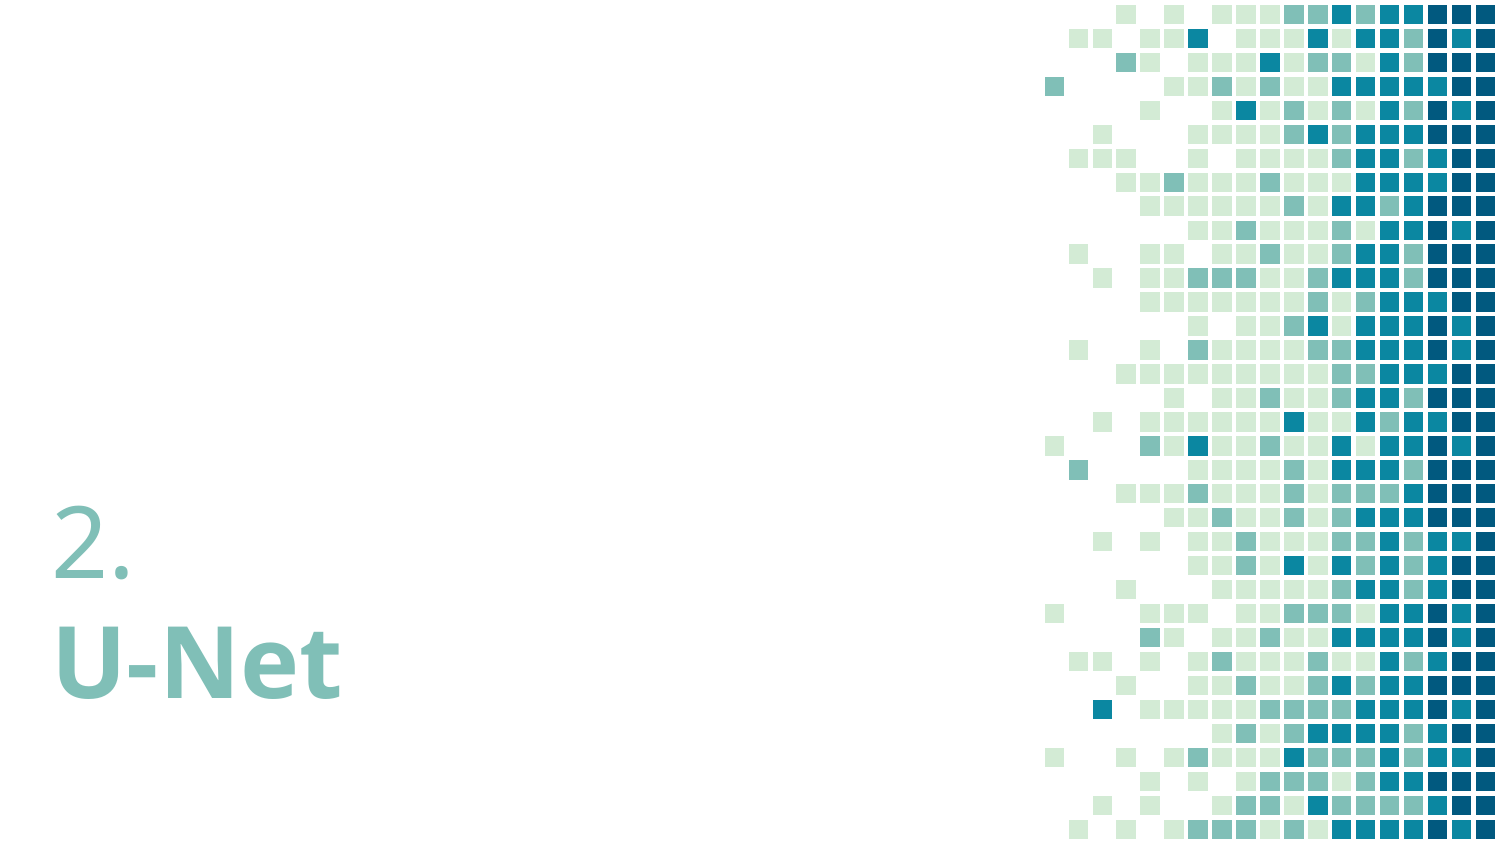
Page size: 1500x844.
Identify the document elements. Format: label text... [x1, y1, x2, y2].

title 2. U-Net [36, 481, 901, 734]
